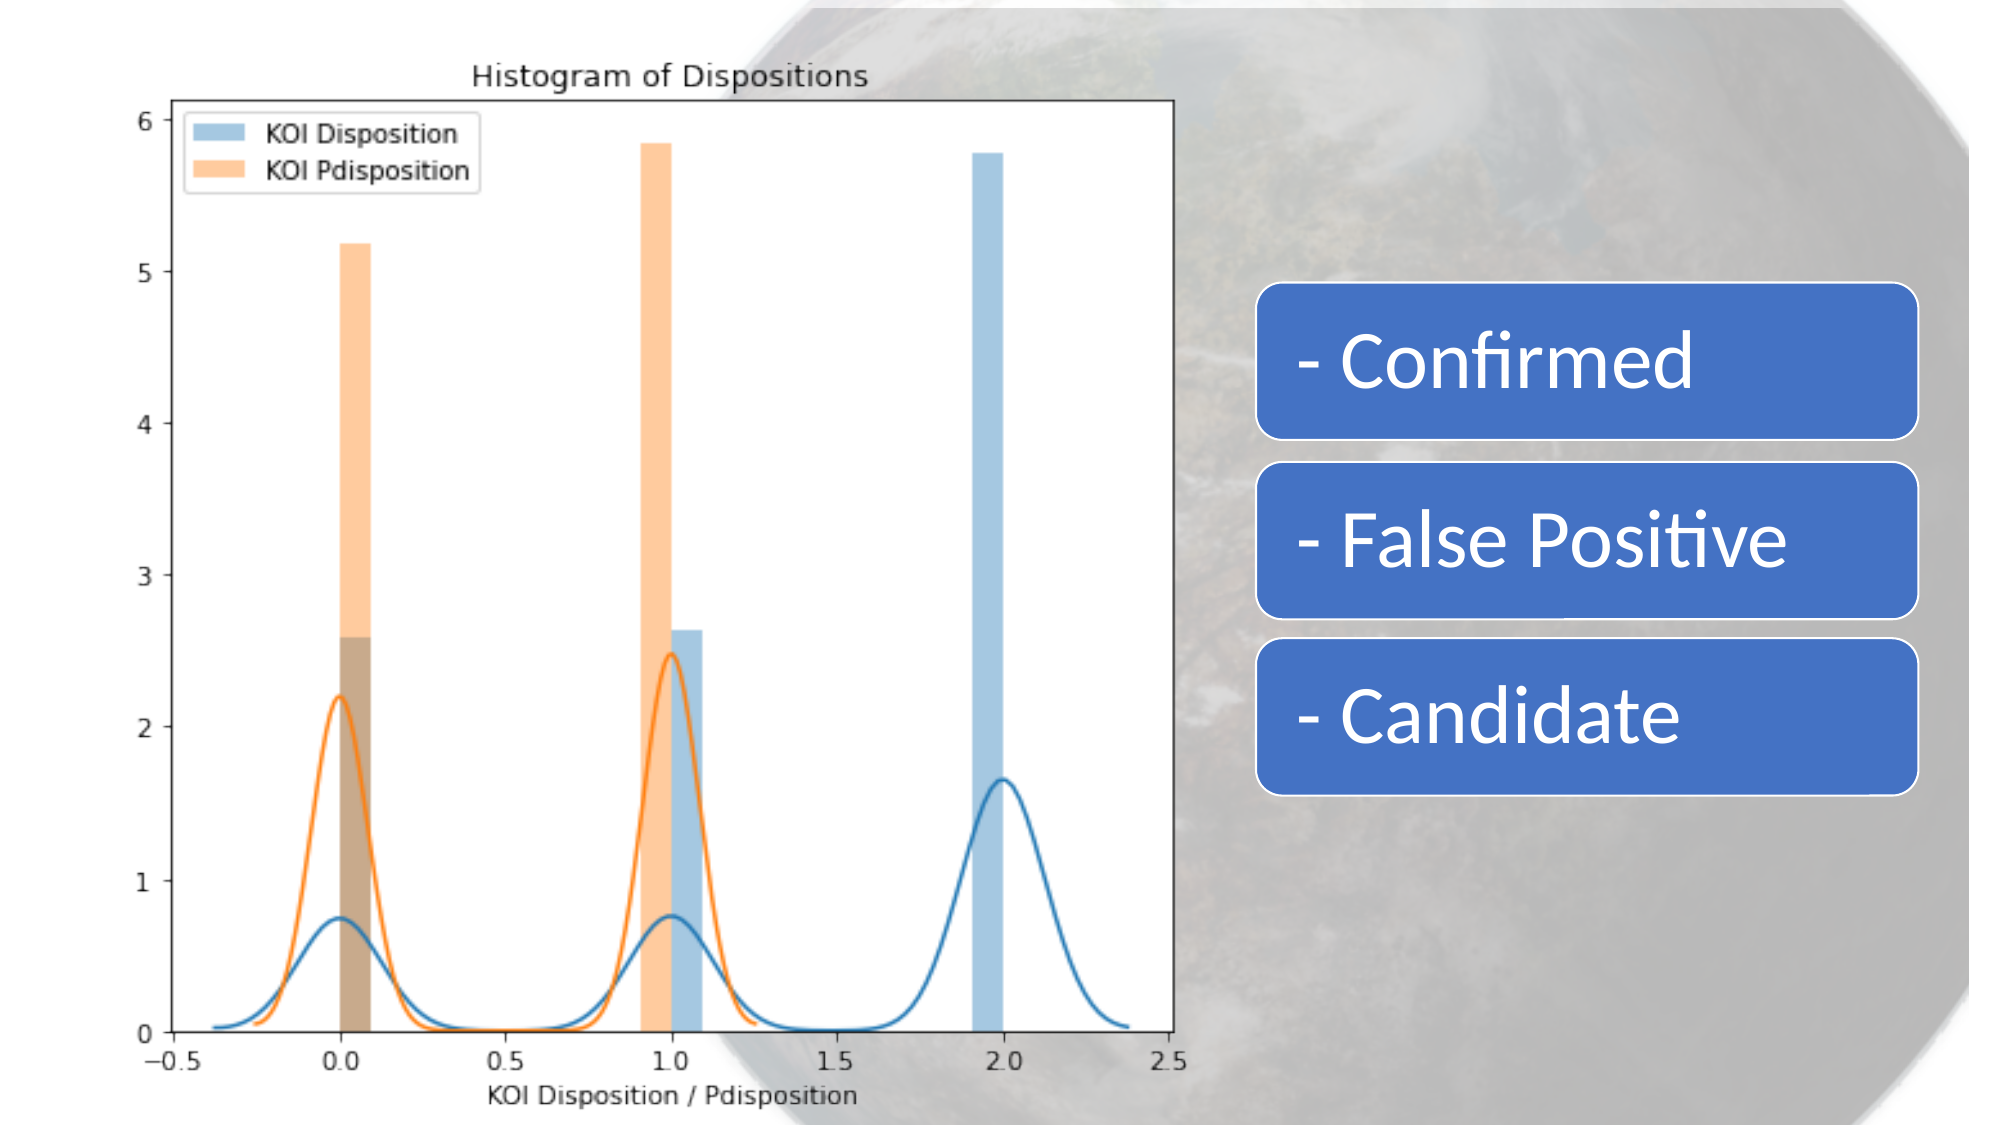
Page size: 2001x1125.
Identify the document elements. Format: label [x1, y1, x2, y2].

text_box [1255, 281, 1919, 800]
picture [117, 0, 1969, 1125]
